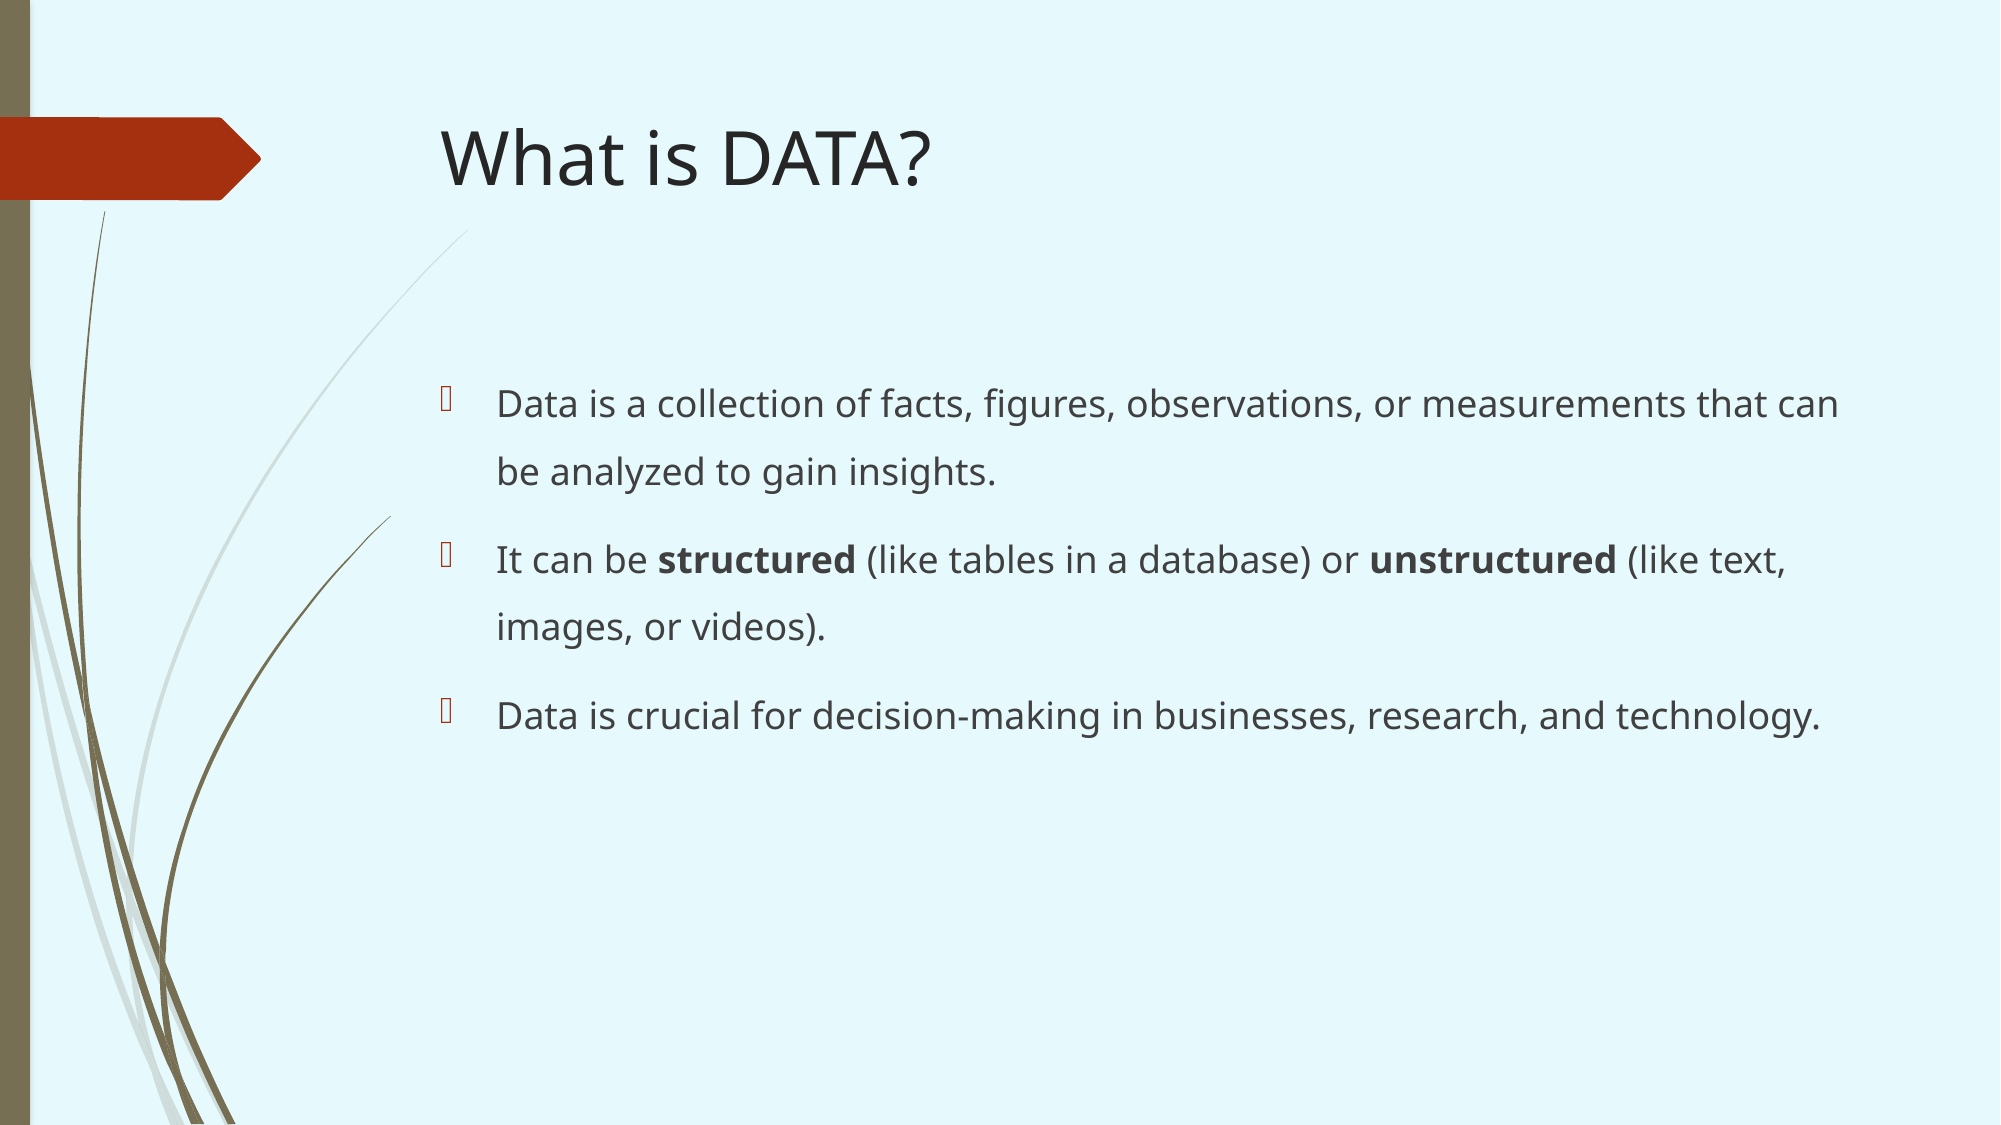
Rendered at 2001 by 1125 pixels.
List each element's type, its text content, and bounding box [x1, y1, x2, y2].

title What is DATA? [425, 102, 1888, 313]
list Data is a collection of facts, figures, observations, or measurements that can be analyzed to gain insights. It can be structured (like tables in a database) or unstructured (like text, images, or videos). Data is crucial for decision-making in businesses, research, and technology. [424, 350, 1888, 970]
